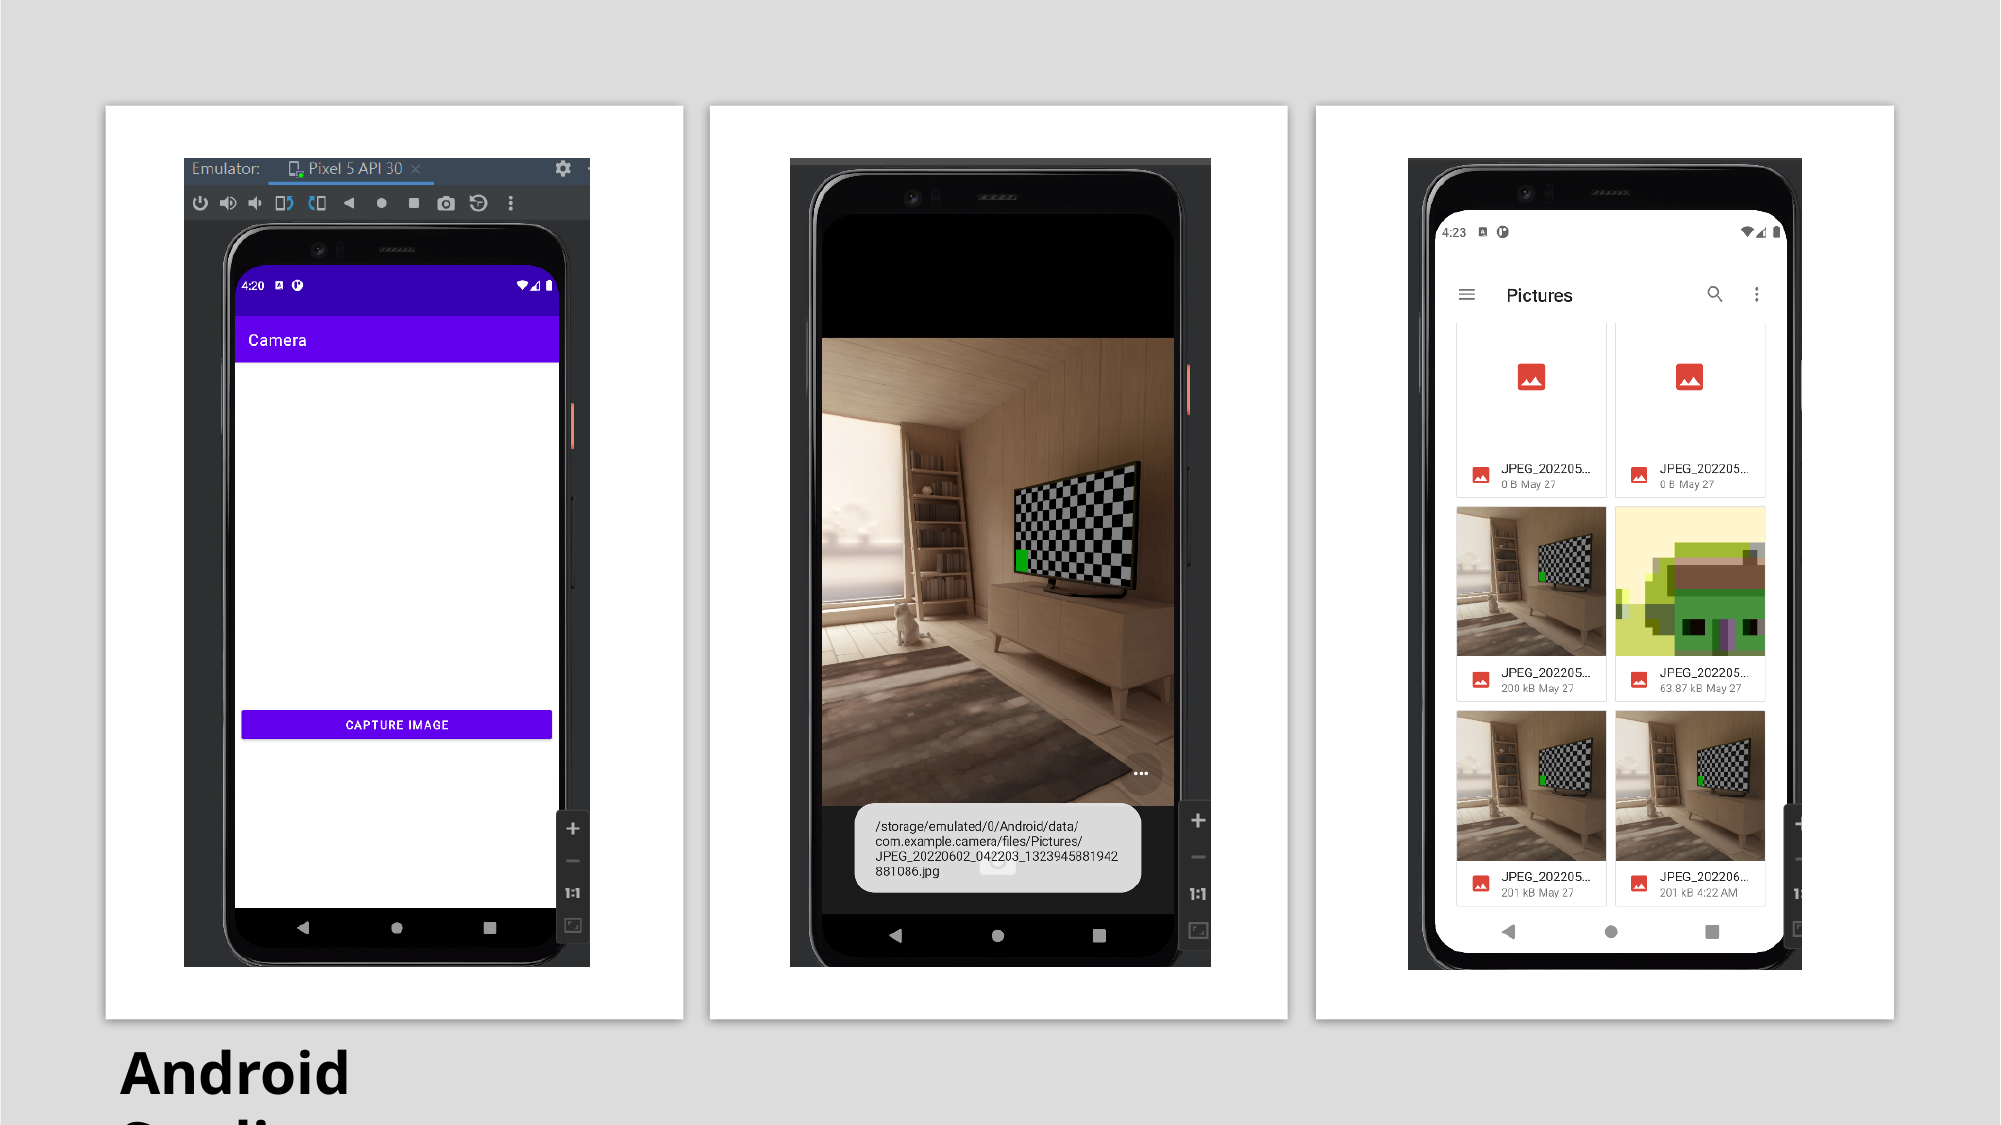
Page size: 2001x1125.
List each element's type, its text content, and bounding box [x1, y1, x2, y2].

text_box Android Studio [105, 1029, 494, 1125]
text_box [0, 0, 2000, 1125]
text_box [709, 104, 1289, 1020]
picture [1408, 158, 1802, 971]
text_box [1315, 104, 1895, 1020]
picture [184, 158, 590, 967]
text_box [104, 104, 684, 1020]
picture [790, 158, 1211, 967]
